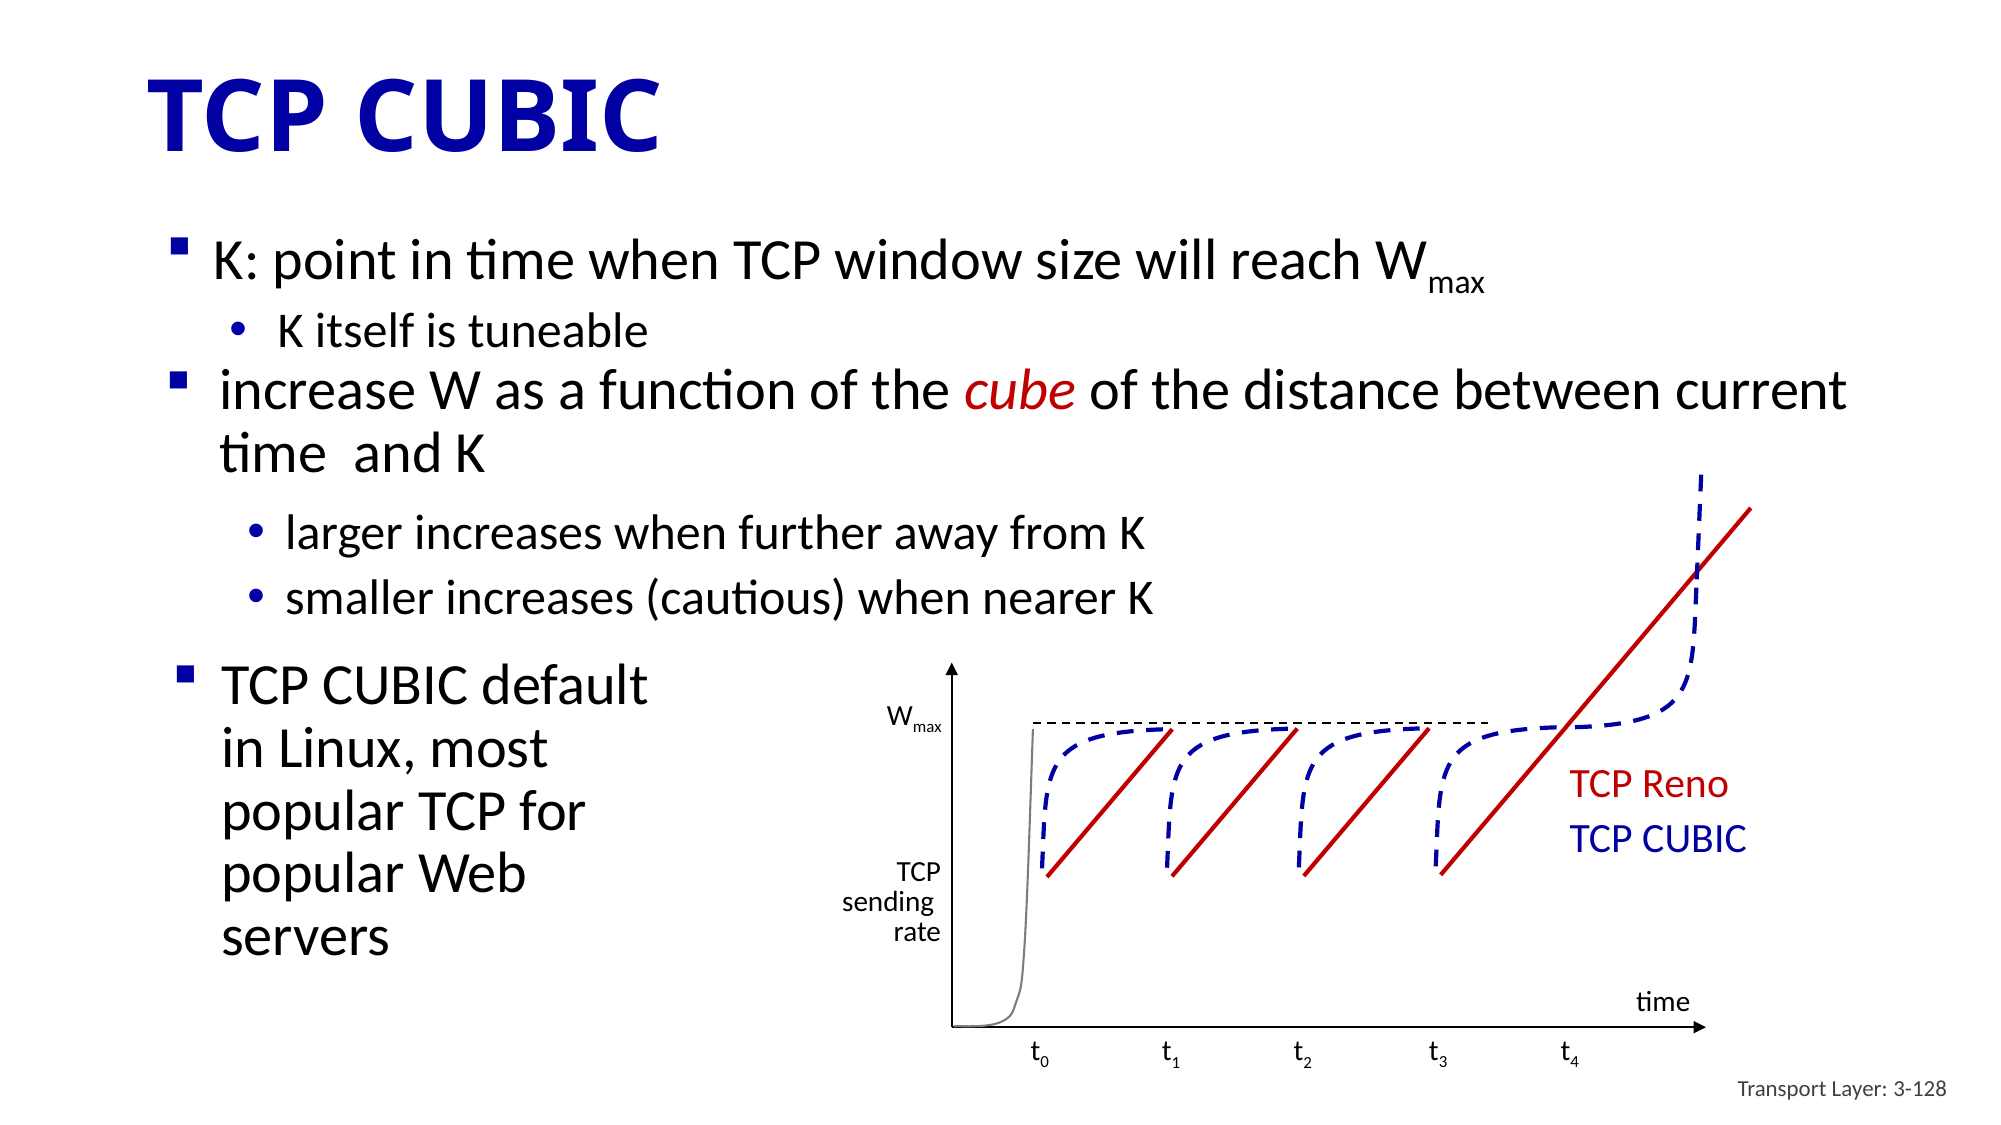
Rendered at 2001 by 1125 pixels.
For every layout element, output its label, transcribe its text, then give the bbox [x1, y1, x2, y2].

title TCP CUBIC [131, 45, 2000, 193]
slide_number Transport Layer: 3-128 [1512, 1056, 1963, 1117]
text_box TCP CUBIC default in Linux, most popular TCP for popular Web servers [130, 685, 698, 979]
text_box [825, 474, 1763, 1073]
text_box K: point in time when TCP window size will reach Wmax K itself is tuneable [131, 214, 1963, 371]
text_box increase W as a function of the cube of the distance between current time and K [128, 352, 1961, 685]
